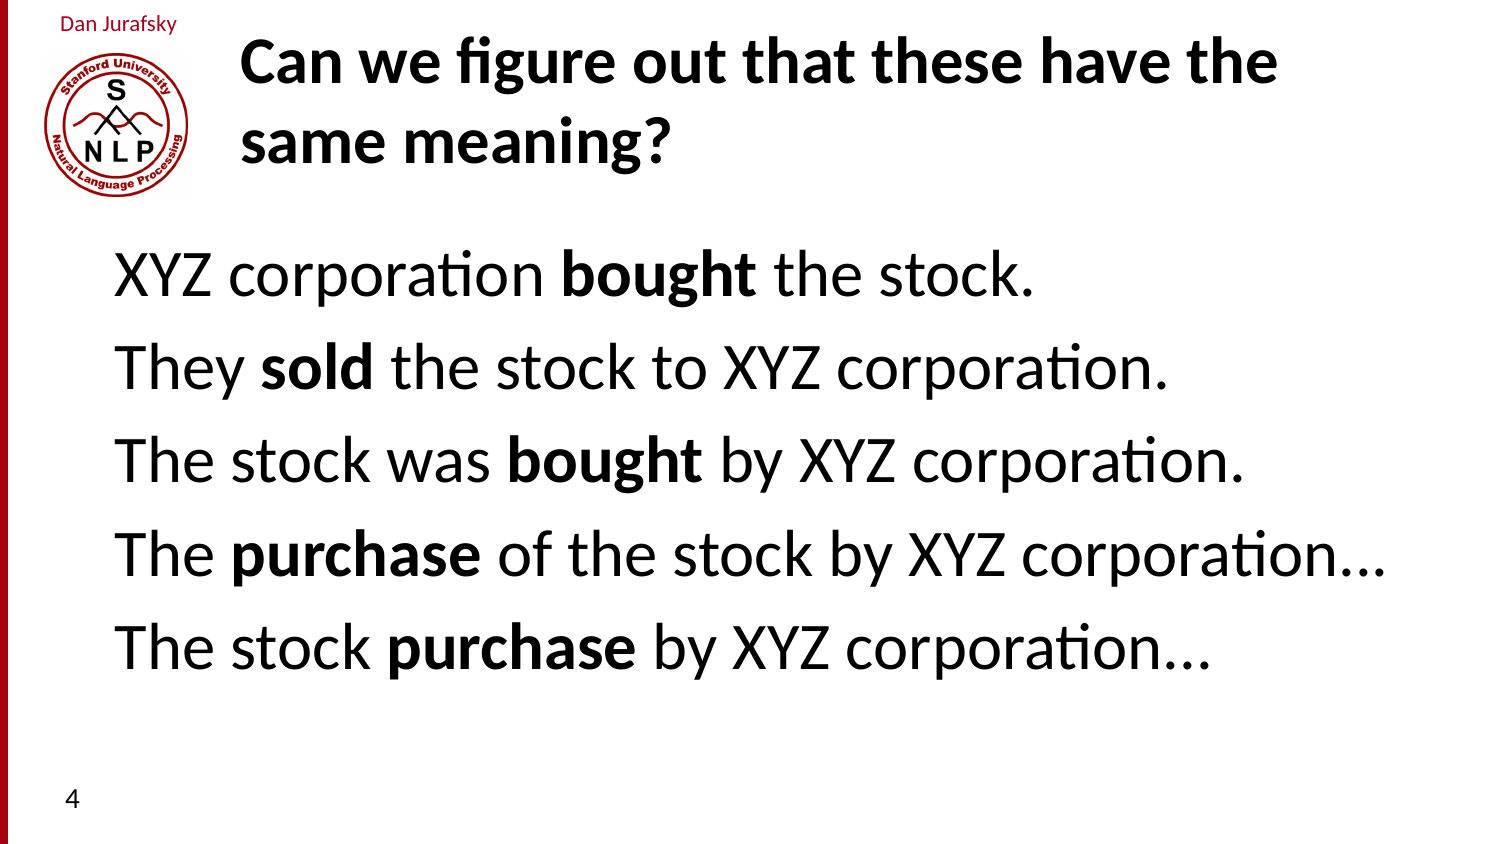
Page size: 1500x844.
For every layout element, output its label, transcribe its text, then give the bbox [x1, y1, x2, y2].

list XYZ corporation bought the stock. They sold the stock to XYZ corporation. The stock was bought by XYZ corporation. The purchase of the stock by XYZ corporation... The stock purchase by XYZ corporation... [99, 221, 1450, 769]
title Can we figure out that these have the same meaning? [225, 62, 1450, 185]
picture [44, 53, 188, 197]
slide_number 4 [49, 771, 158, 829]
